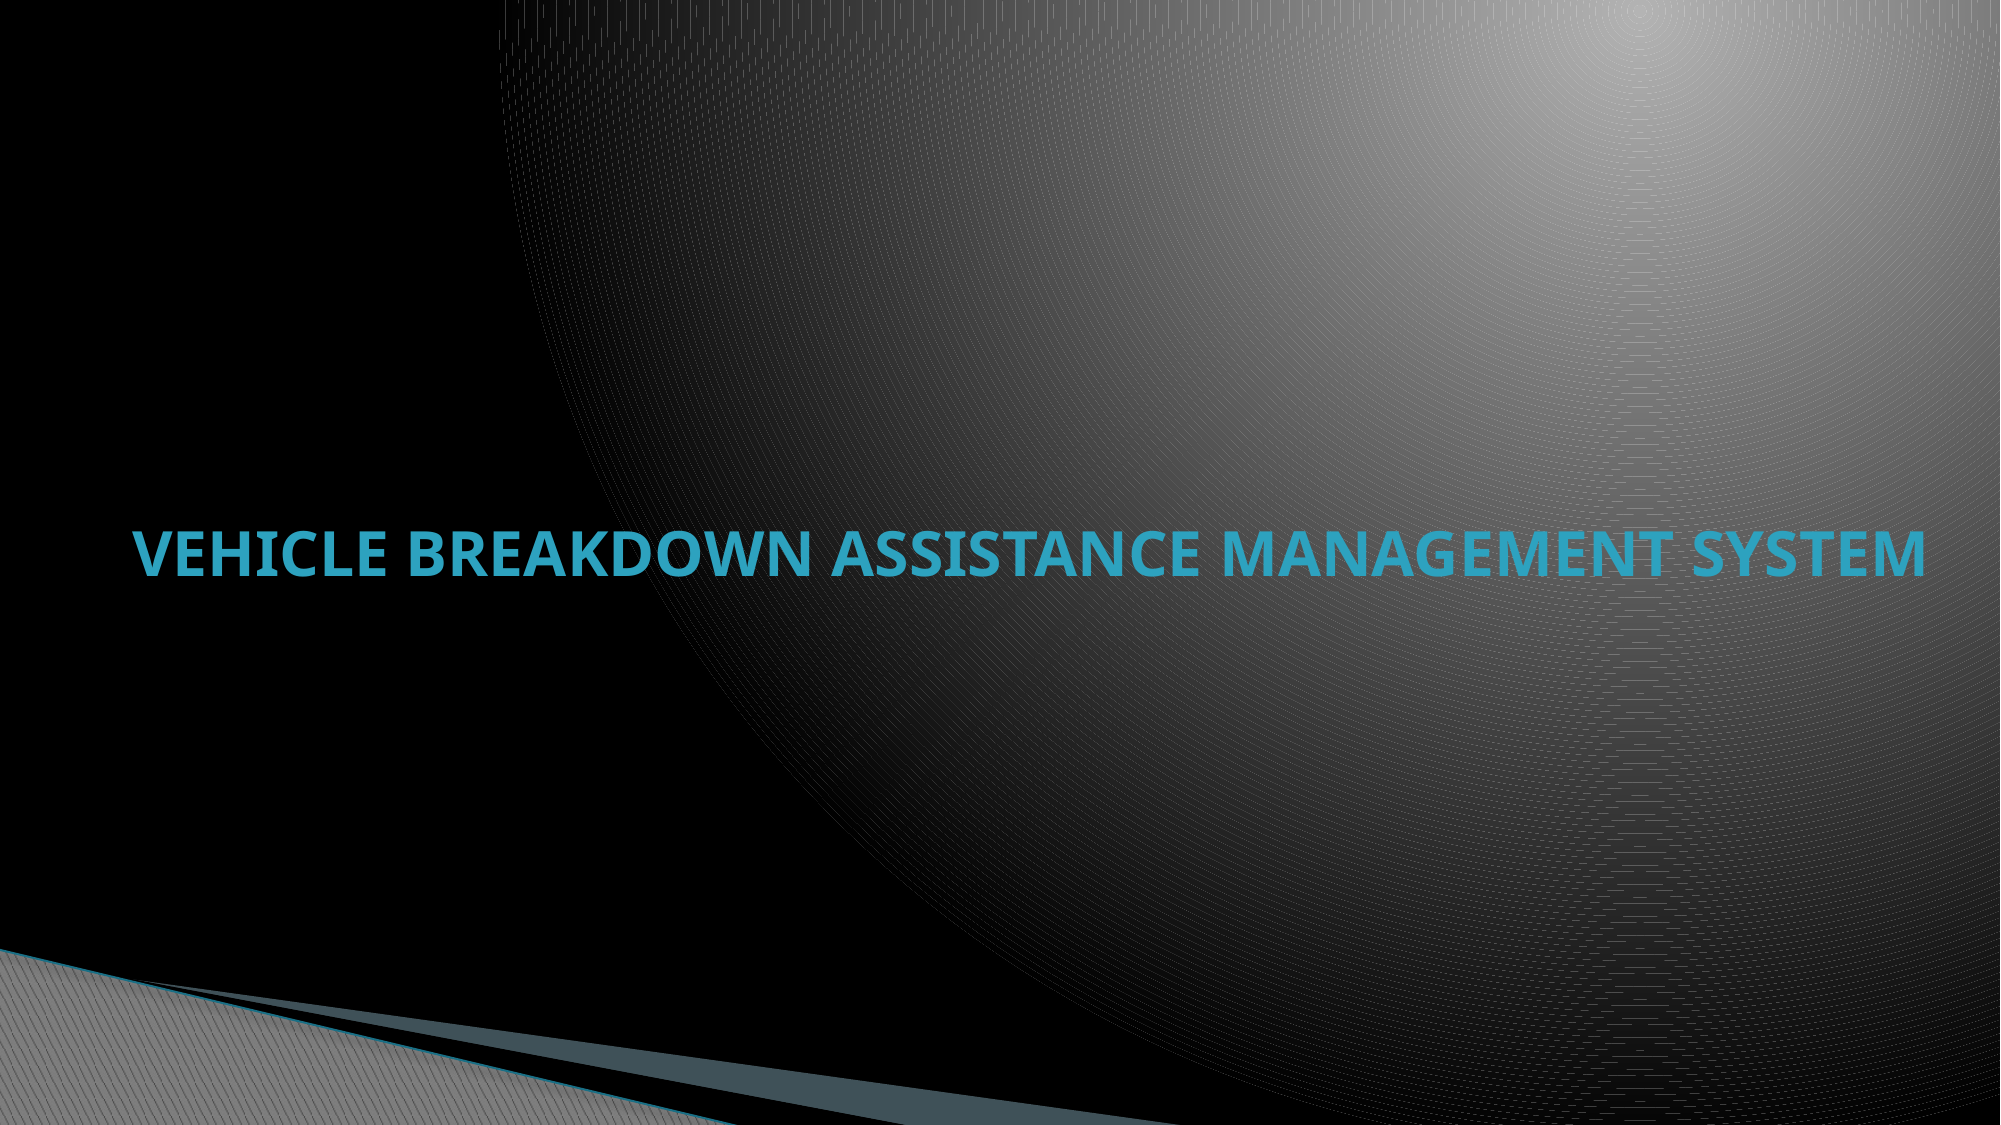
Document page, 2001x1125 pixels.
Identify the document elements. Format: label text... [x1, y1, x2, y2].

title VEHICLE BREAKDOWN ASSISTANCE MANAGEMENT SYSTEM [117, 479, 1955, 698]
picture [0, 952, 724, 1125]
